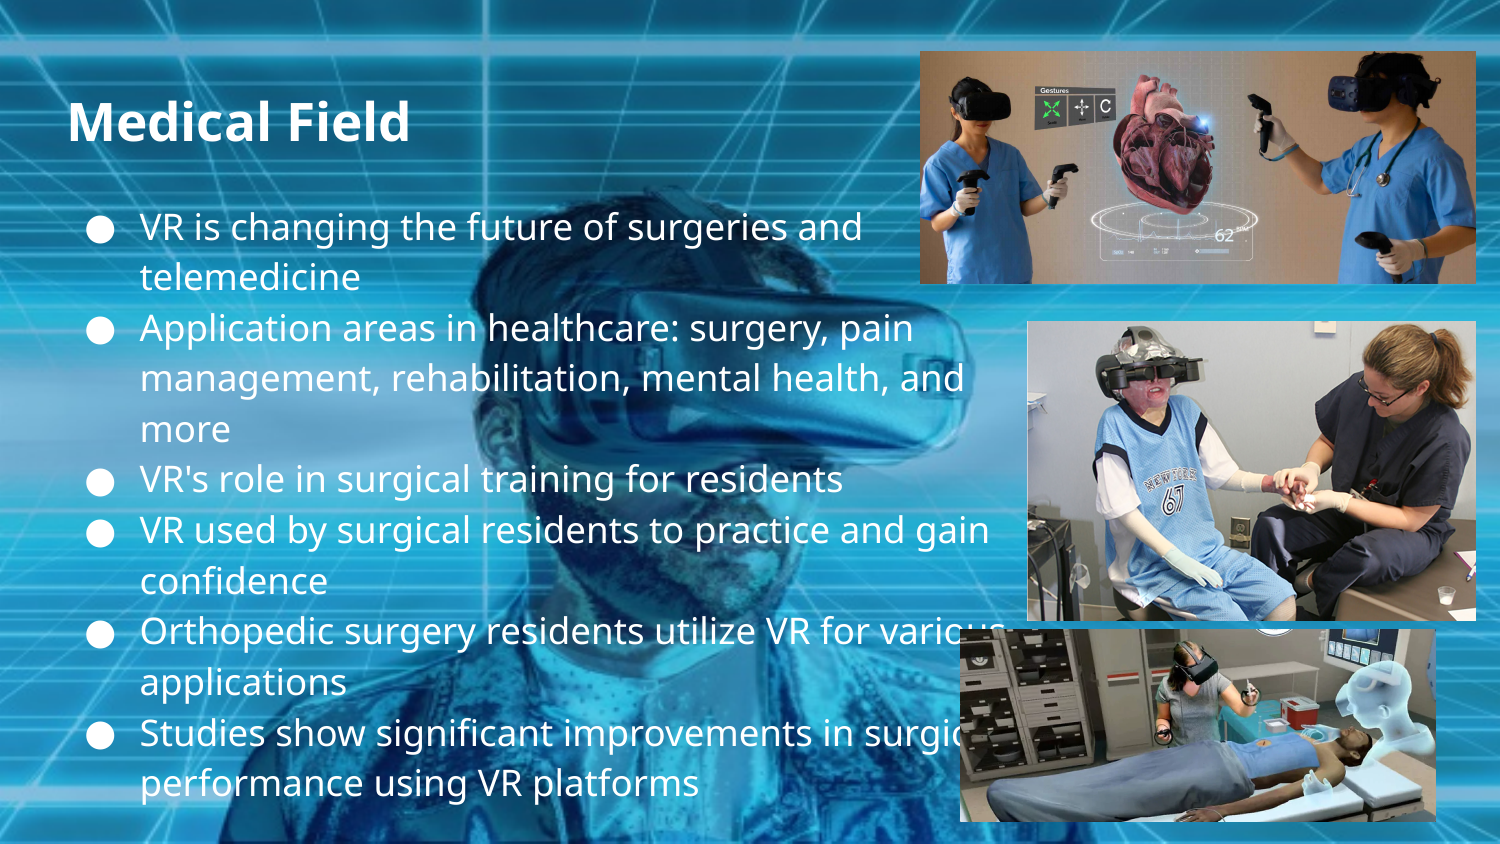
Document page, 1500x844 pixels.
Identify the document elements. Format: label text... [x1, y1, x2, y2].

picture [0, 0, 1500, 844]
title Medical Field [51, 72, 915, 167]
list VR is changing the future of surgeries and telemedicine Application areas in healthcare: surgery, pain management, rehabilitation, mental health, and more VR's role in surgical training for residents VR used by surgical residents to practice and gain confidence Orthopedic surgery residents utilize VR for various applications Studies show significant improvements in surgical performance using VR platforms [51, 181, 1046, 822]
